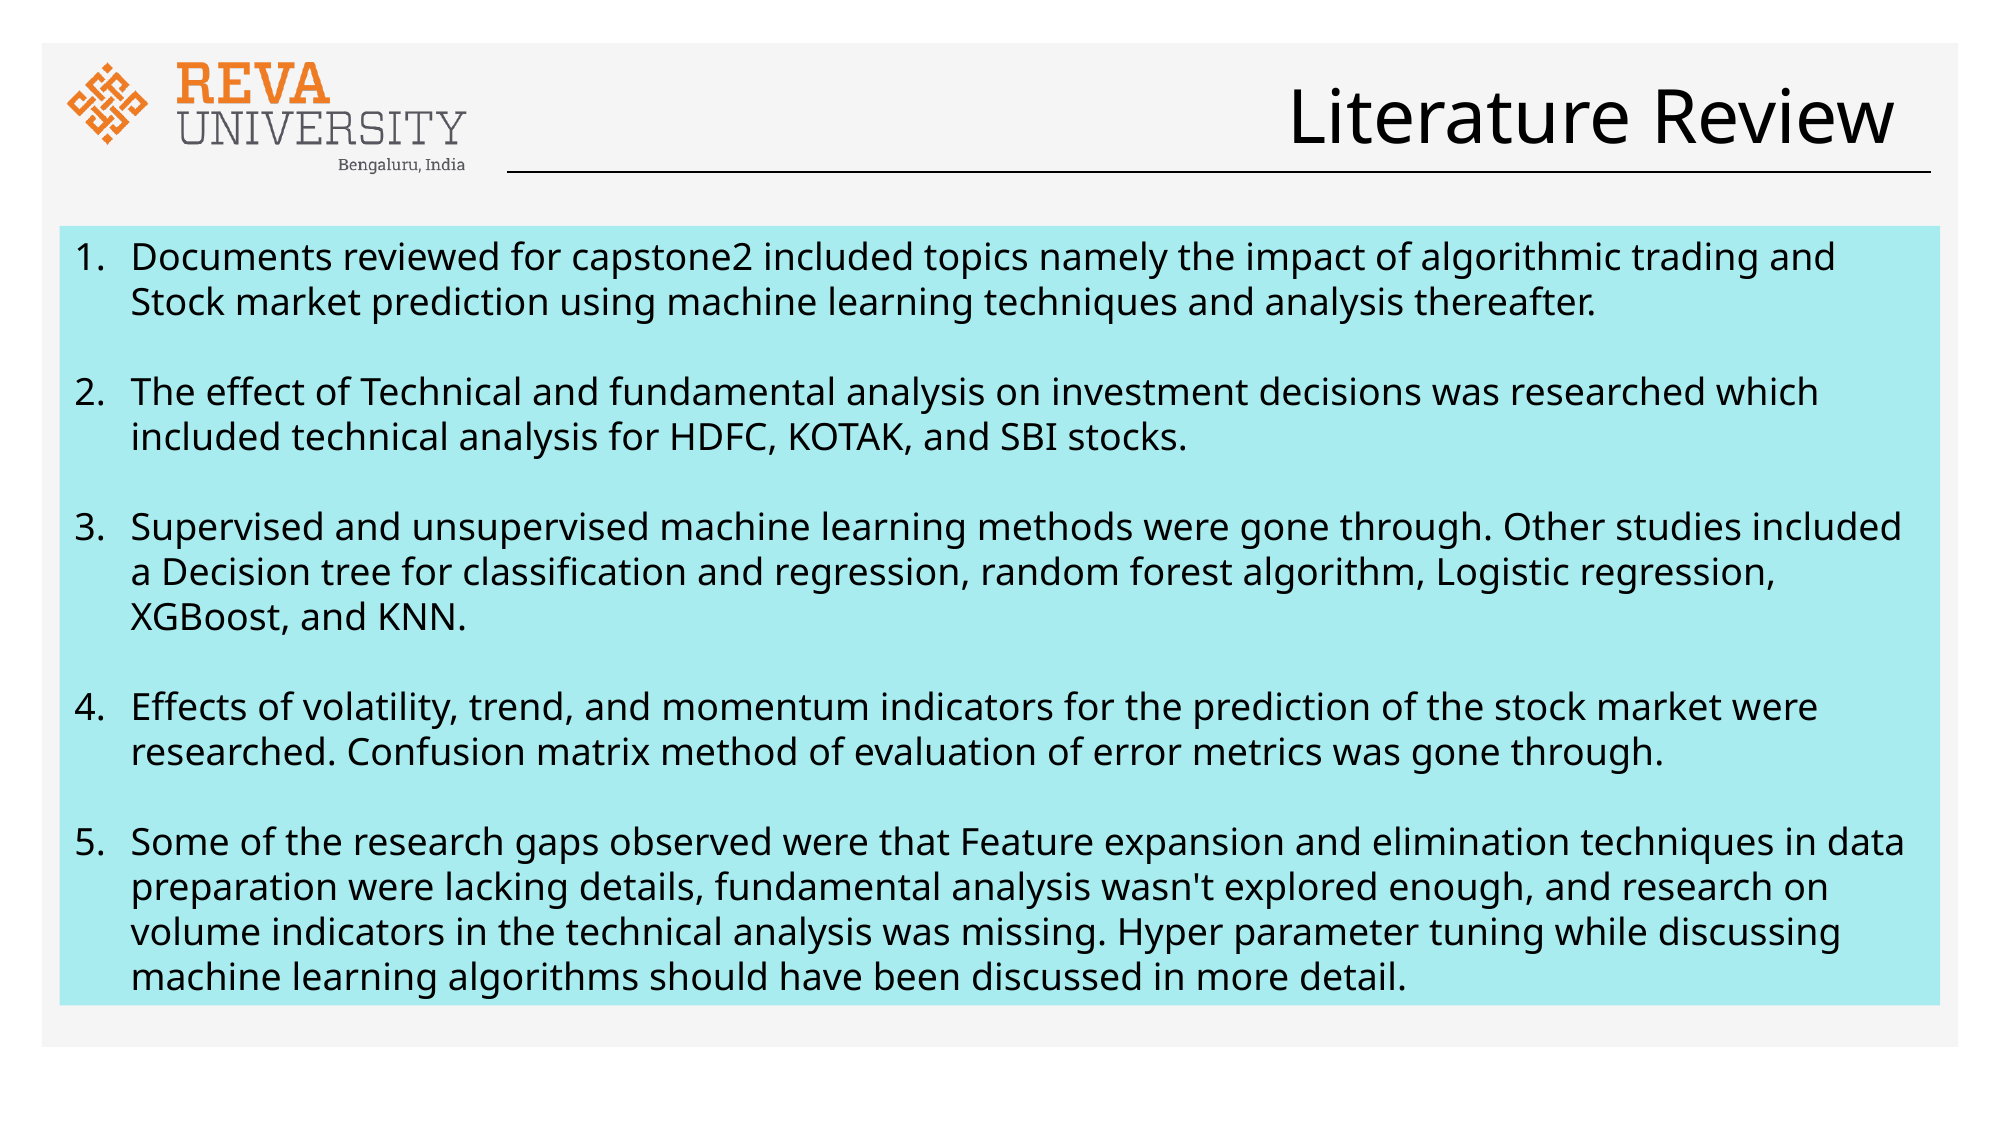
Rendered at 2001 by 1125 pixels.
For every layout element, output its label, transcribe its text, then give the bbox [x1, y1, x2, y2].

title Literature Review [555, 64, 1931, 175]
text_box Documents reviewed for capstone2 included topics namely the impact of algorithmic trading and Stock market prediction using machine learning techniques and analysis thereafter. The effect of Technical and fundamental analysis on investment decisions was researched which included technical analysis for HDFC, KOTAK, and SBI stocks. Supervised and unsupervised machine learning methods were gone through. Other studies included a Decision tree for classification and regression, random forest algorithm, Logistic regression, XGBoost, and KNN. Effects of volatility, trend, and momentum indicators for the prediction of the stock market were researched. Confusion matrix method of evaluation of error metrics was gone through. Some of the research gaps observed were that Feature expansion and elimination techniques in data preparation were lacking details, fundamental analysis wasn't explored enough, and research on volume indicators in the technical analysis was missing. Hyper parameter tuning while discussing machine learning algorithms should have been discussed in more detail. [59, 225, 1941, 1006]
picture [65, 62, 467, 176]
